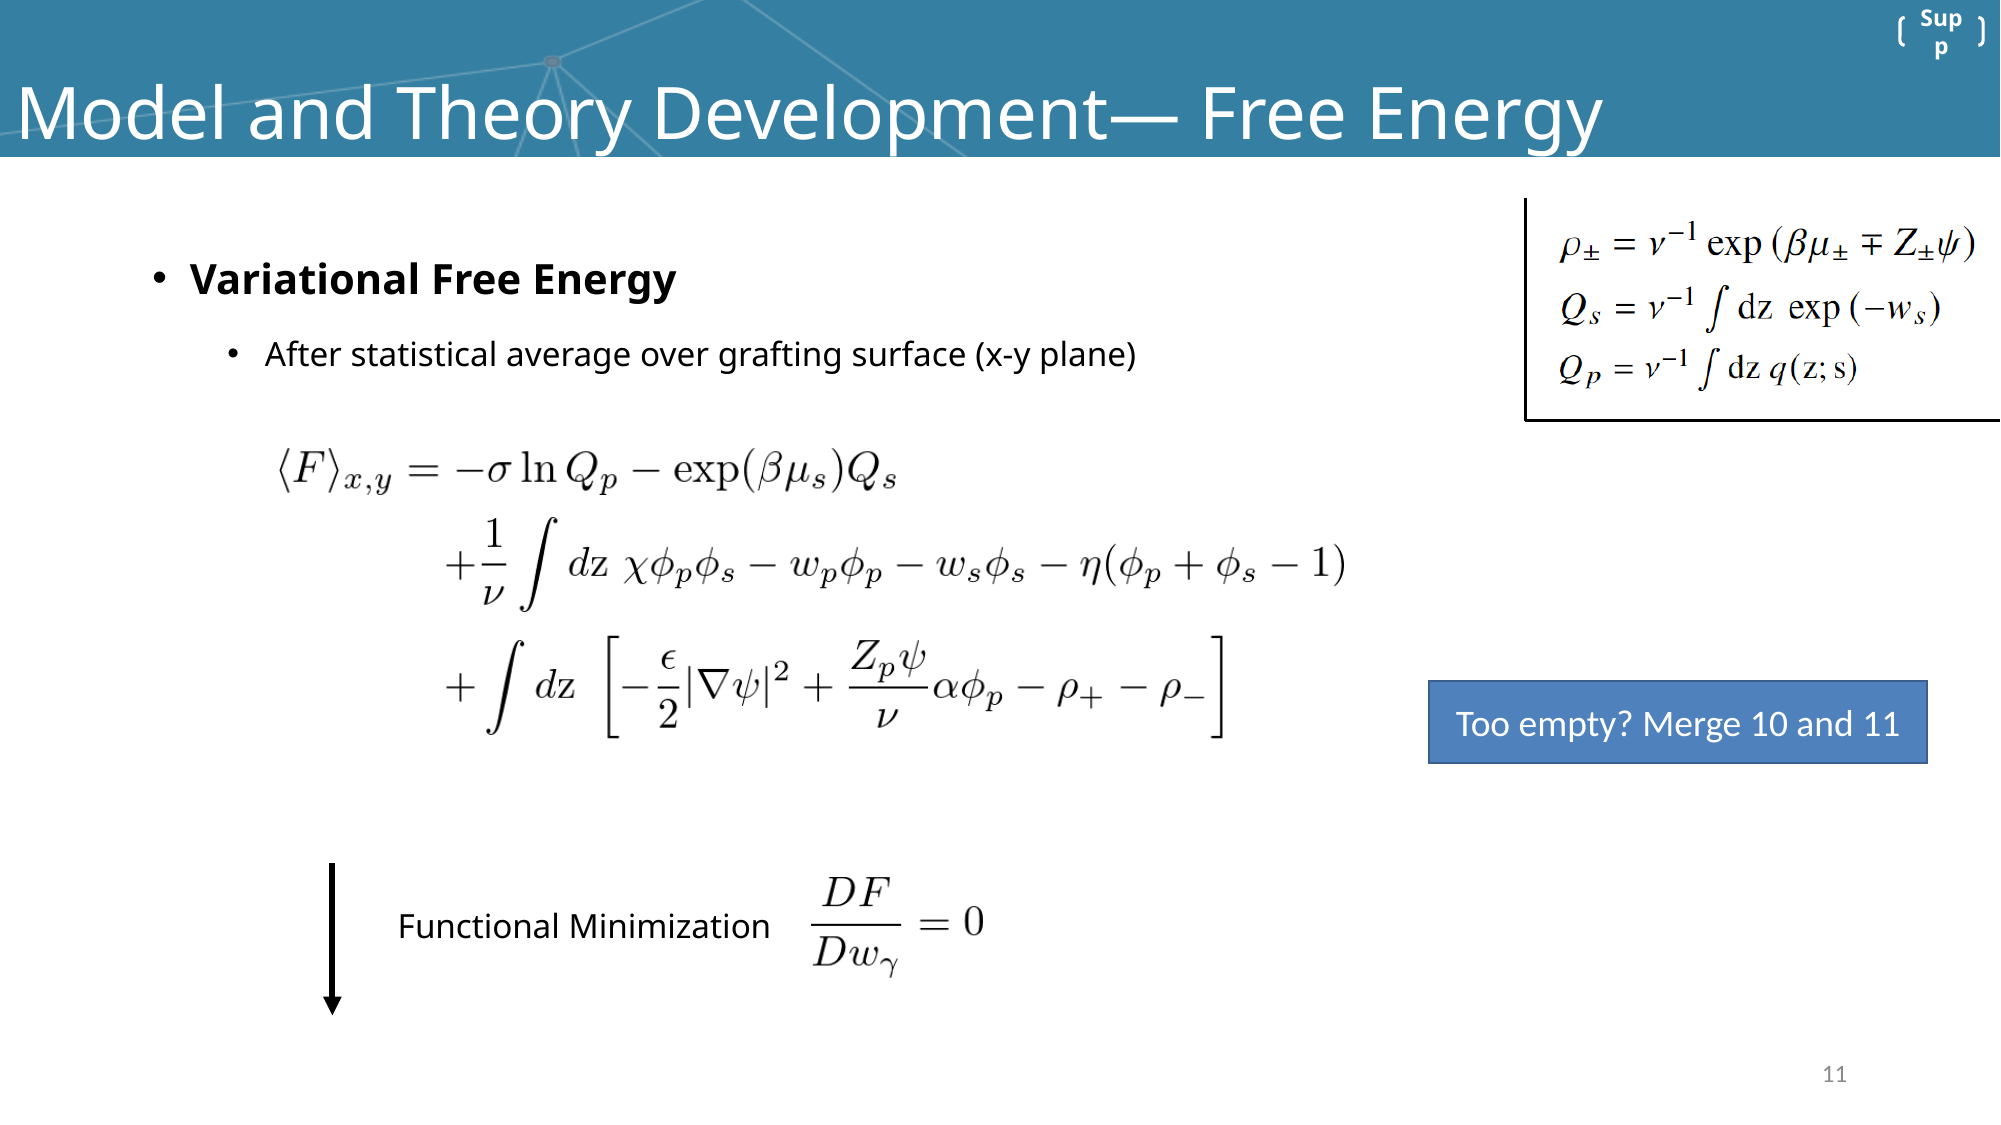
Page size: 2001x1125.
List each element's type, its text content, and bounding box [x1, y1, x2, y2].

picture [811, 877, 984, 978]
list Variational Free Energy After statistical average over grafting surface (x-y plane) [137, 220, 1524, 421]
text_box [1525, 197, 2000, 421]
slide_number 11 [1412, 1042, 1863, 1103]
title Model and Theory Development— Free Energy [0, 23, 1915, 155]
text_box Too empty? Merge 10 and 11 [1428, 680, 1928, 764]
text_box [279, 448, 1344, 739]
text_box Functional Minimization [382, 897, 811, 953]
